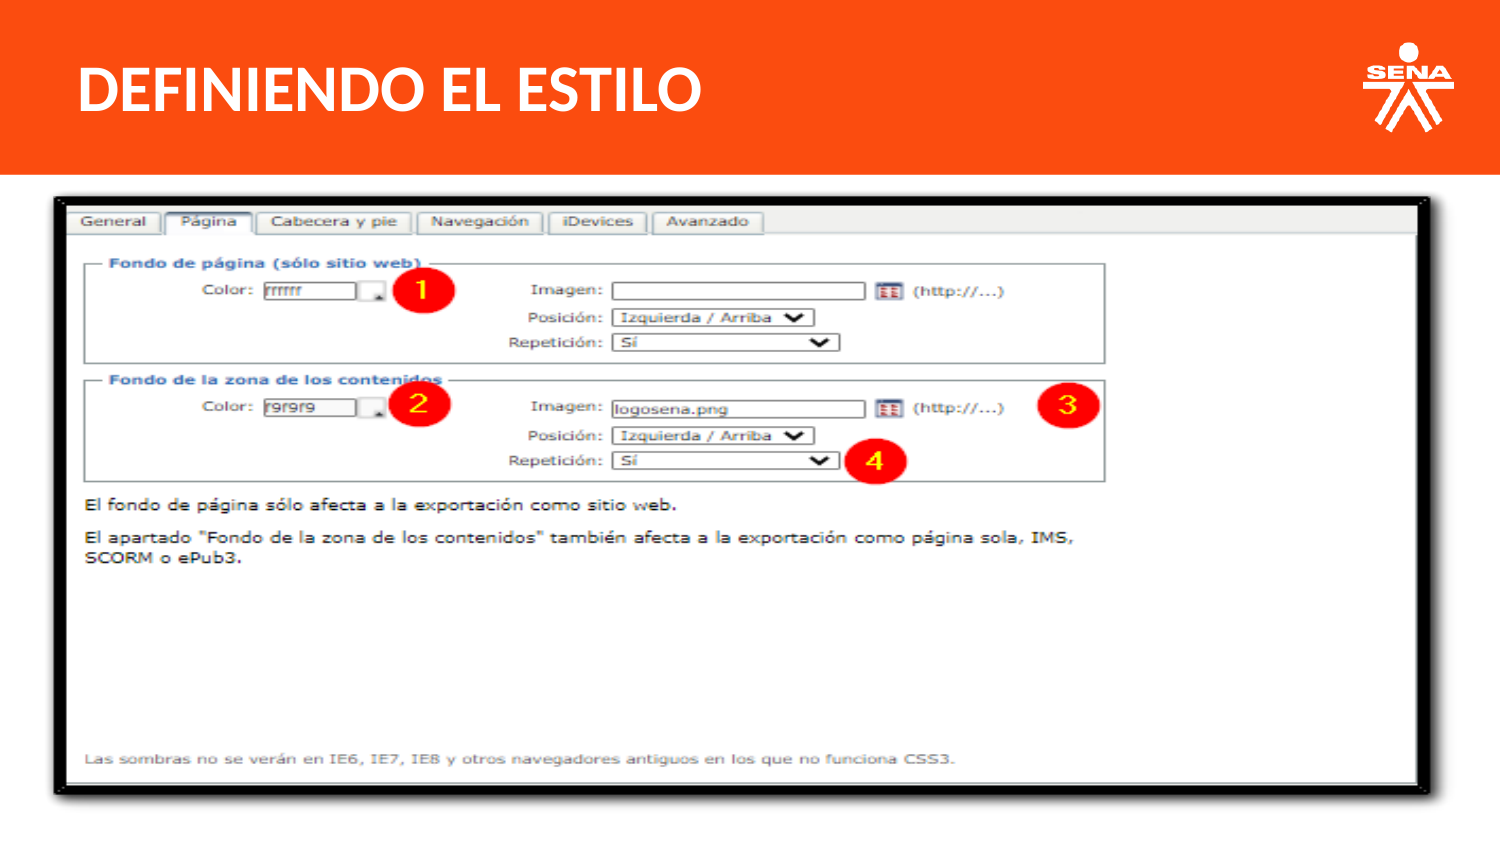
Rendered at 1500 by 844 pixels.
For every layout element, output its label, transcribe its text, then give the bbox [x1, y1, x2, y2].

text_box DEFINIENDO EL ESTILO [62, 37, 1342, 144]
picture [0, 0, 1500, 844]
